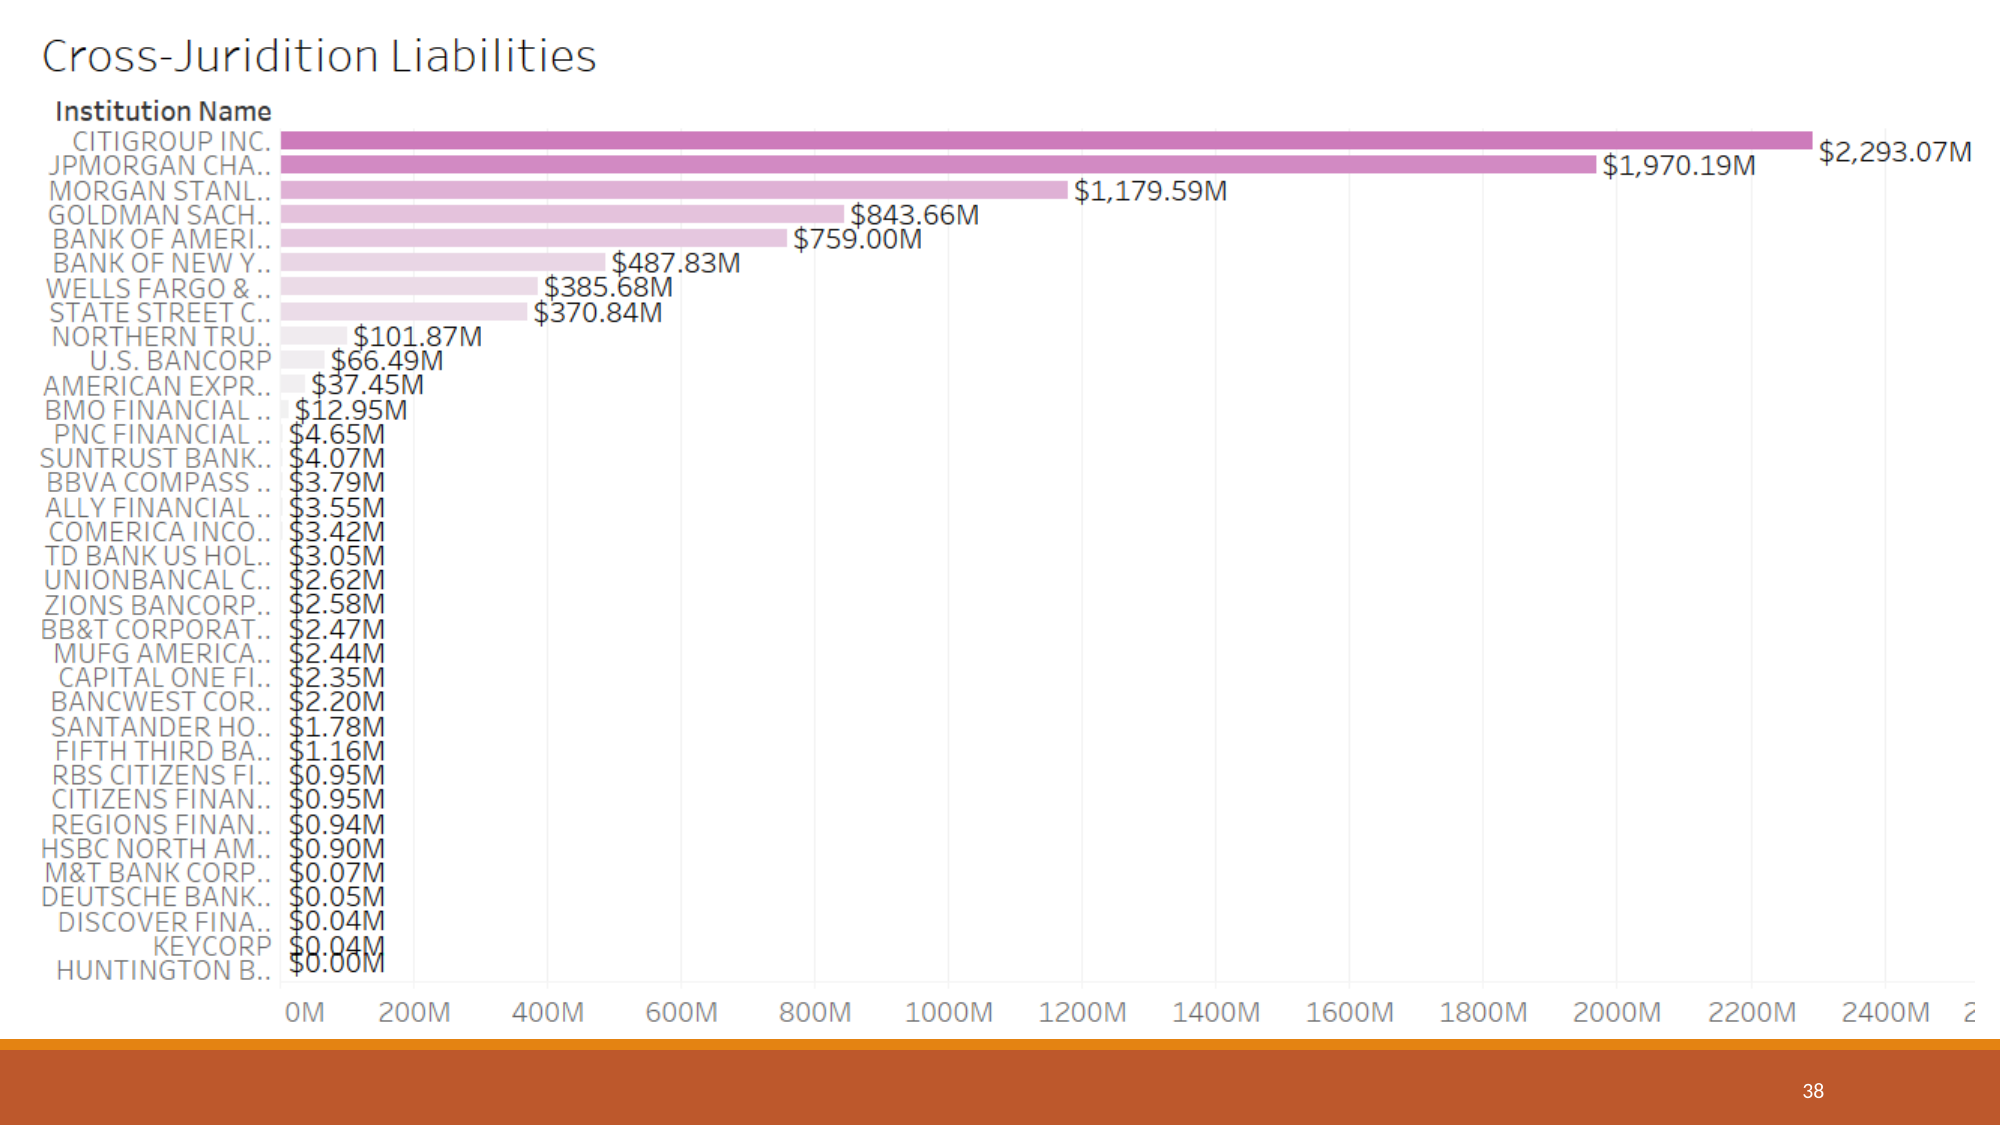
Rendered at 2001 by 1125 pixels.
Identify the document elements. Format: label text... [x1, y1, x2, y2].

slide_number 38 [1624, 1059, 1840, 1120]
picture [34, 21, 1976, 1035]
